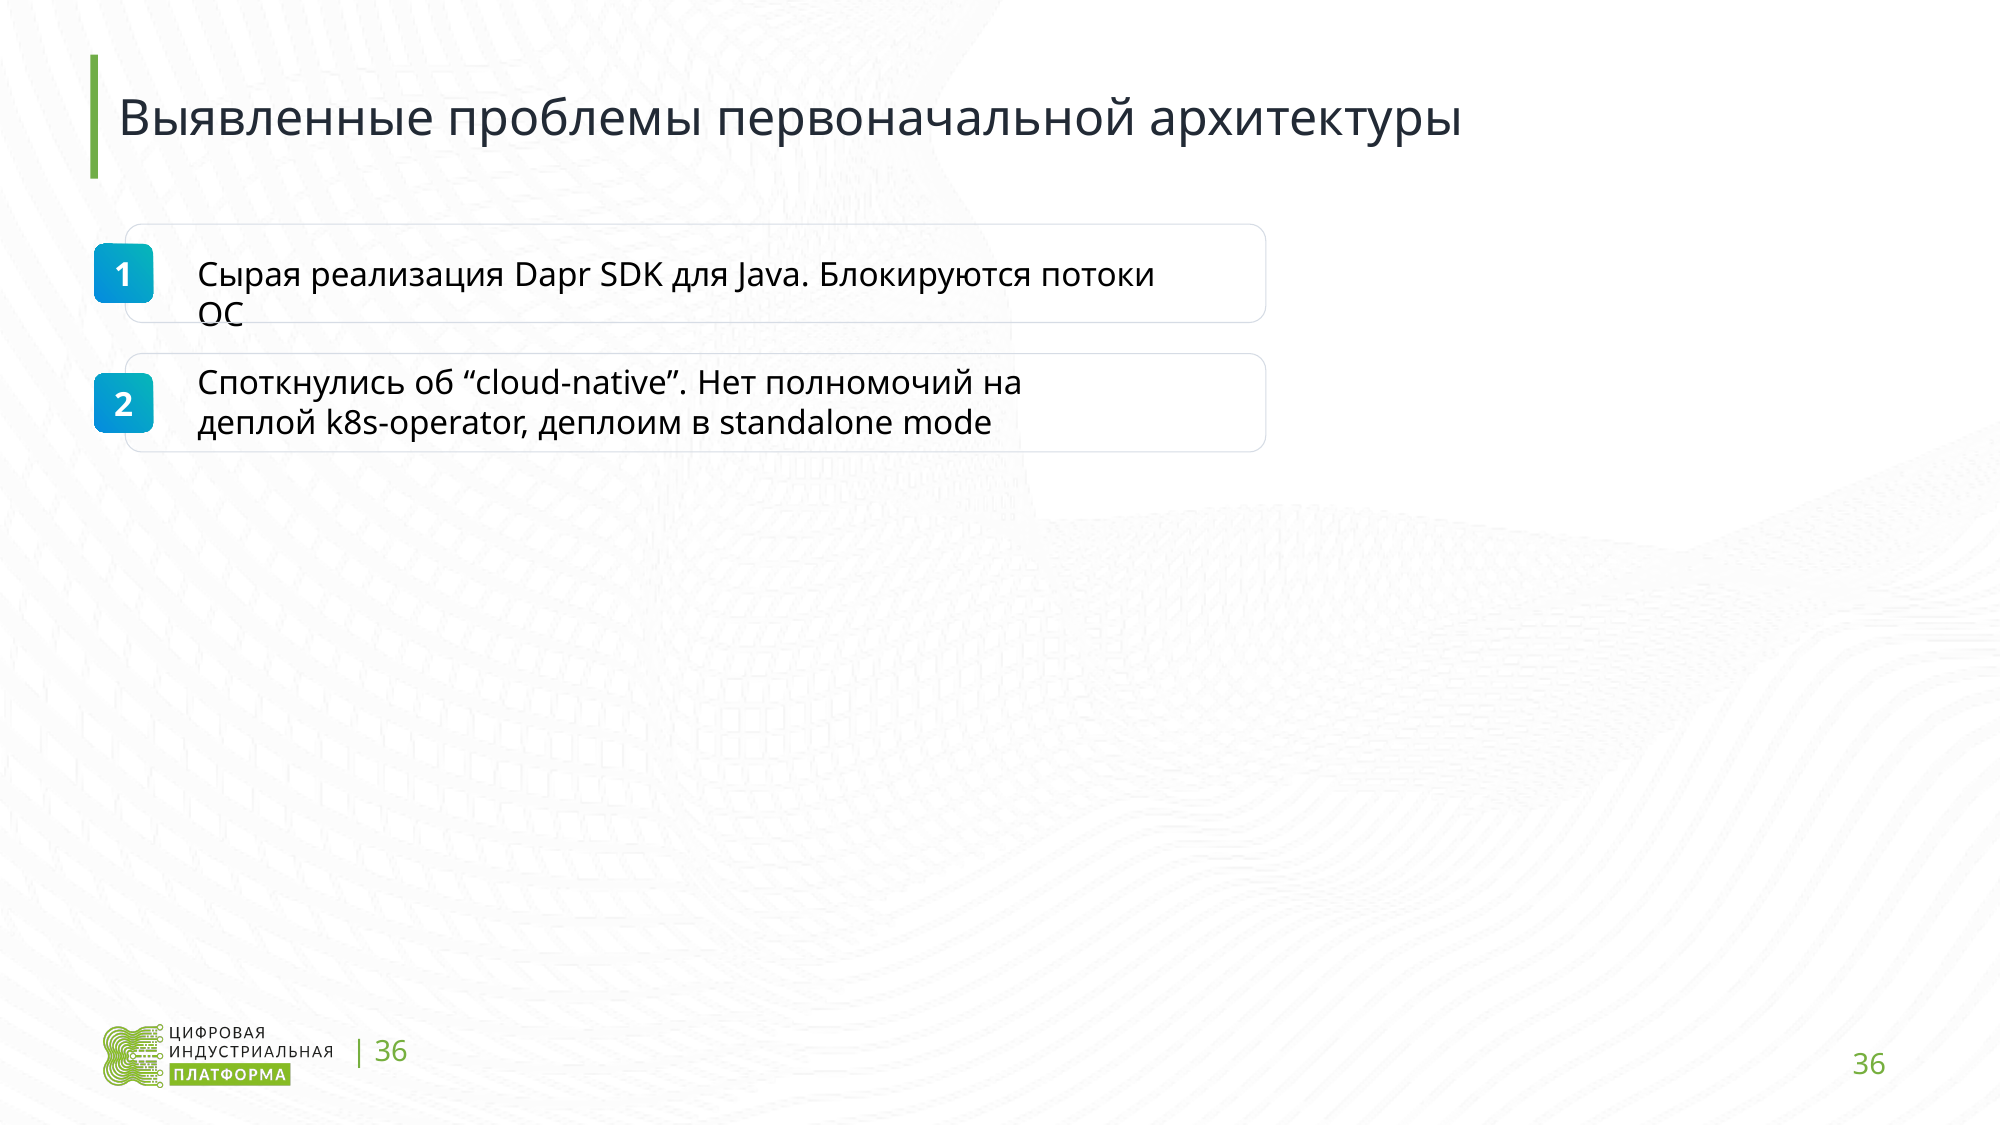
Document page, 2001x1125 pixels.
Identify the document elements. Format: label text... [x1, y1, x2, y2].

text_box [94, 224, 1266, 323]
picture [103, 1024, 332, 1088]
title Выявленные проблемы первоначальной архитектуры [103, 84, 1904, 155]
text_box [94, 353, 1266, 452]
